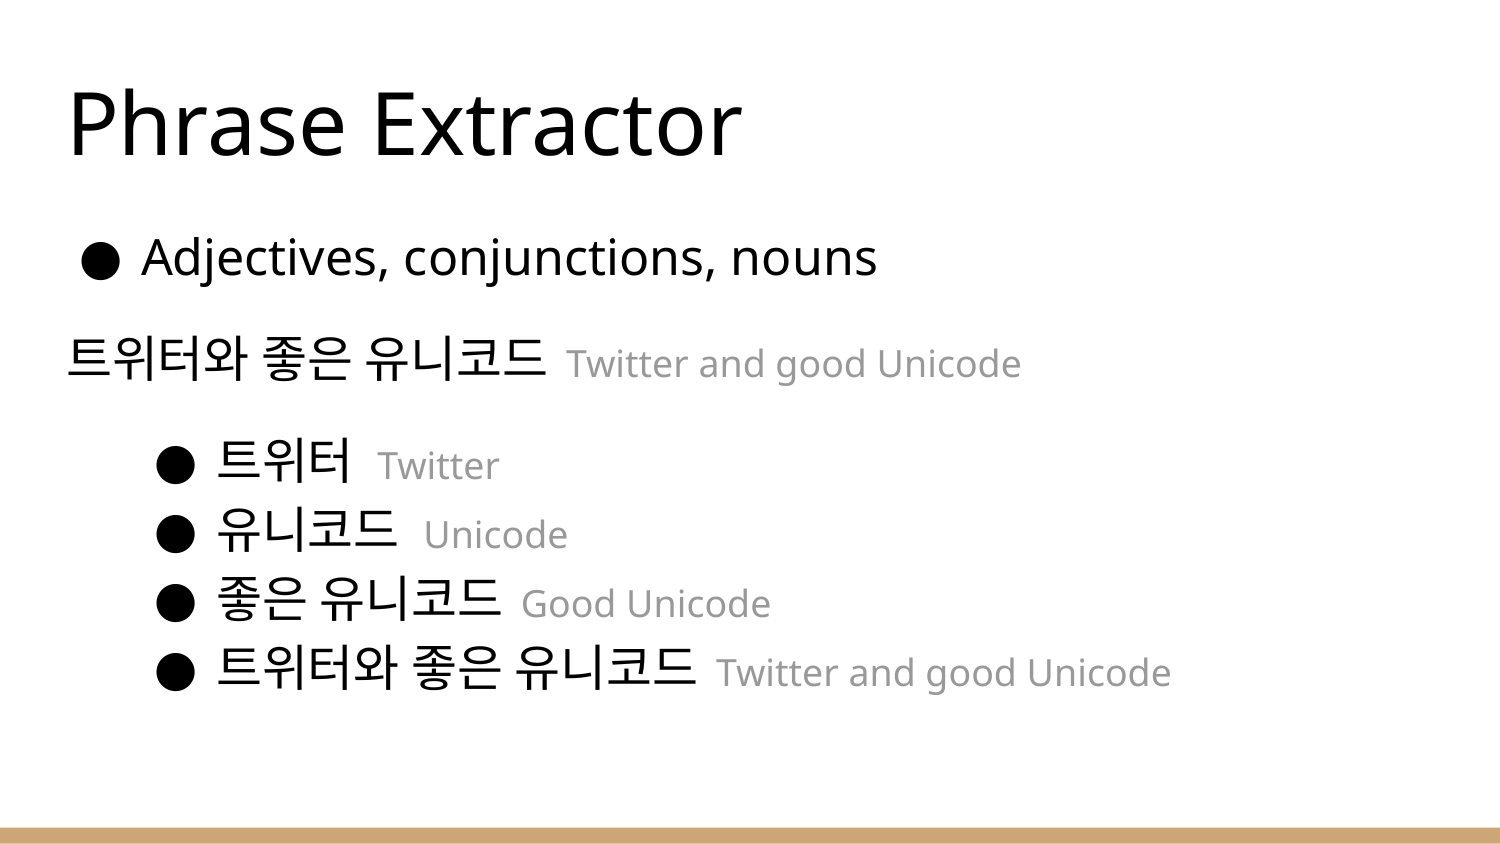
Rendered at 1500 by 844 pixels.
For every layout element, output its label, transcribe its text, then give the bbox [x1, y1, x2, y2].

title Phrase Extractor [51, 51, 1449, 189]
list Adjectives, conjunctions, nouns 트위터와 좋은 유니코드 Twitter and good Unicode 트위터 Twitter 유니코드 Unicode 좋은 유니코드 Good Unicode 트위터와 좋은 유니코드 Twitter and good Unicode [51, 200, 1449, 752]
